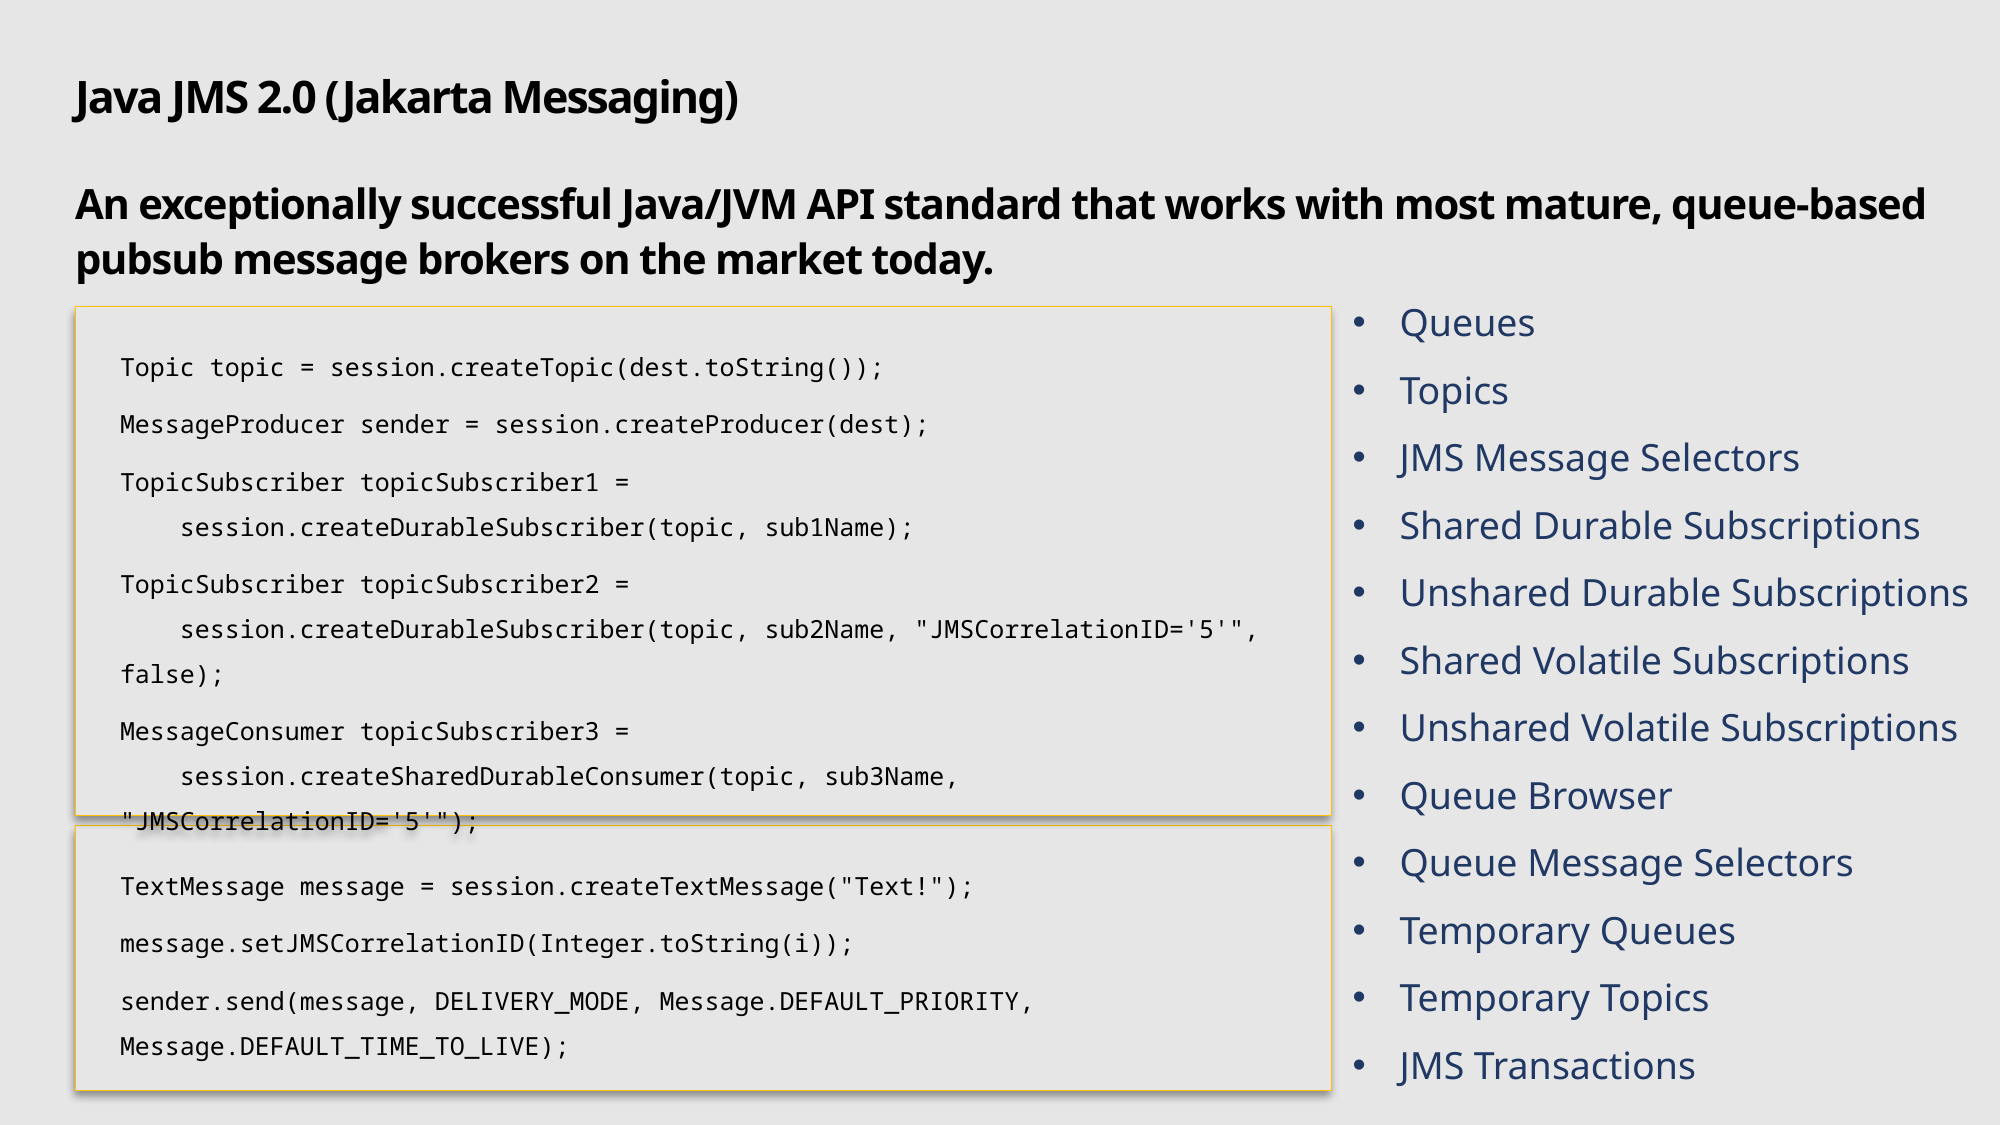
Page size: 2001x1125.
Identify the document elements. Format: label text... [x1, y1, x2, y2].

title Java JMS 2.0 (Jakarta Messaging) [75, 75, 1925, 172]
list TextMessage message = session.createTextMessage("Text!"); message.setJMSCorrelationID(Integer.toString(i)); sender.send(message, DELIVERY_MODE, Message.DEFAULT_PRIORITY, Message.DEFAULT_TIME_TO_LIVE); [75, 826, 1332, 1091]
text_box Topic topic = session.createTopic(dest.toString()); MessageProducer sender = session.createProducer(dest); TopicSubscriber topicSubscriber1 = session.createDurableSubscriber(topic, sub1Name); TopicSubscriber topicSubscriber2 = session.createDurableSubscriber(topic, sub2Name, "JMSCorrelationID='5'", false); MessageConsumer topicSubscriber3 = session.createSharedDurableConsumer(topic, sub3Name, "JMSCorrelationID='5'"); [75, 306, 1332, 816]
text_box Queues Topics JMS Message Selectors Shared Durable Subscriptions Unshared Durable Subscriptions Shared Volatile Subscriptions Unshared Volatile Subscriptions Queue Browser Queue Message Selectors Temporary Queues Temporary Topics JMS Transactions [1352, 276, 1970, 1087]
subtitle An exceptionally successful Java/JVM API standard that works with most mature, queue-based pubsub message brokers on the market today. [75, 172, 1925, 285]
